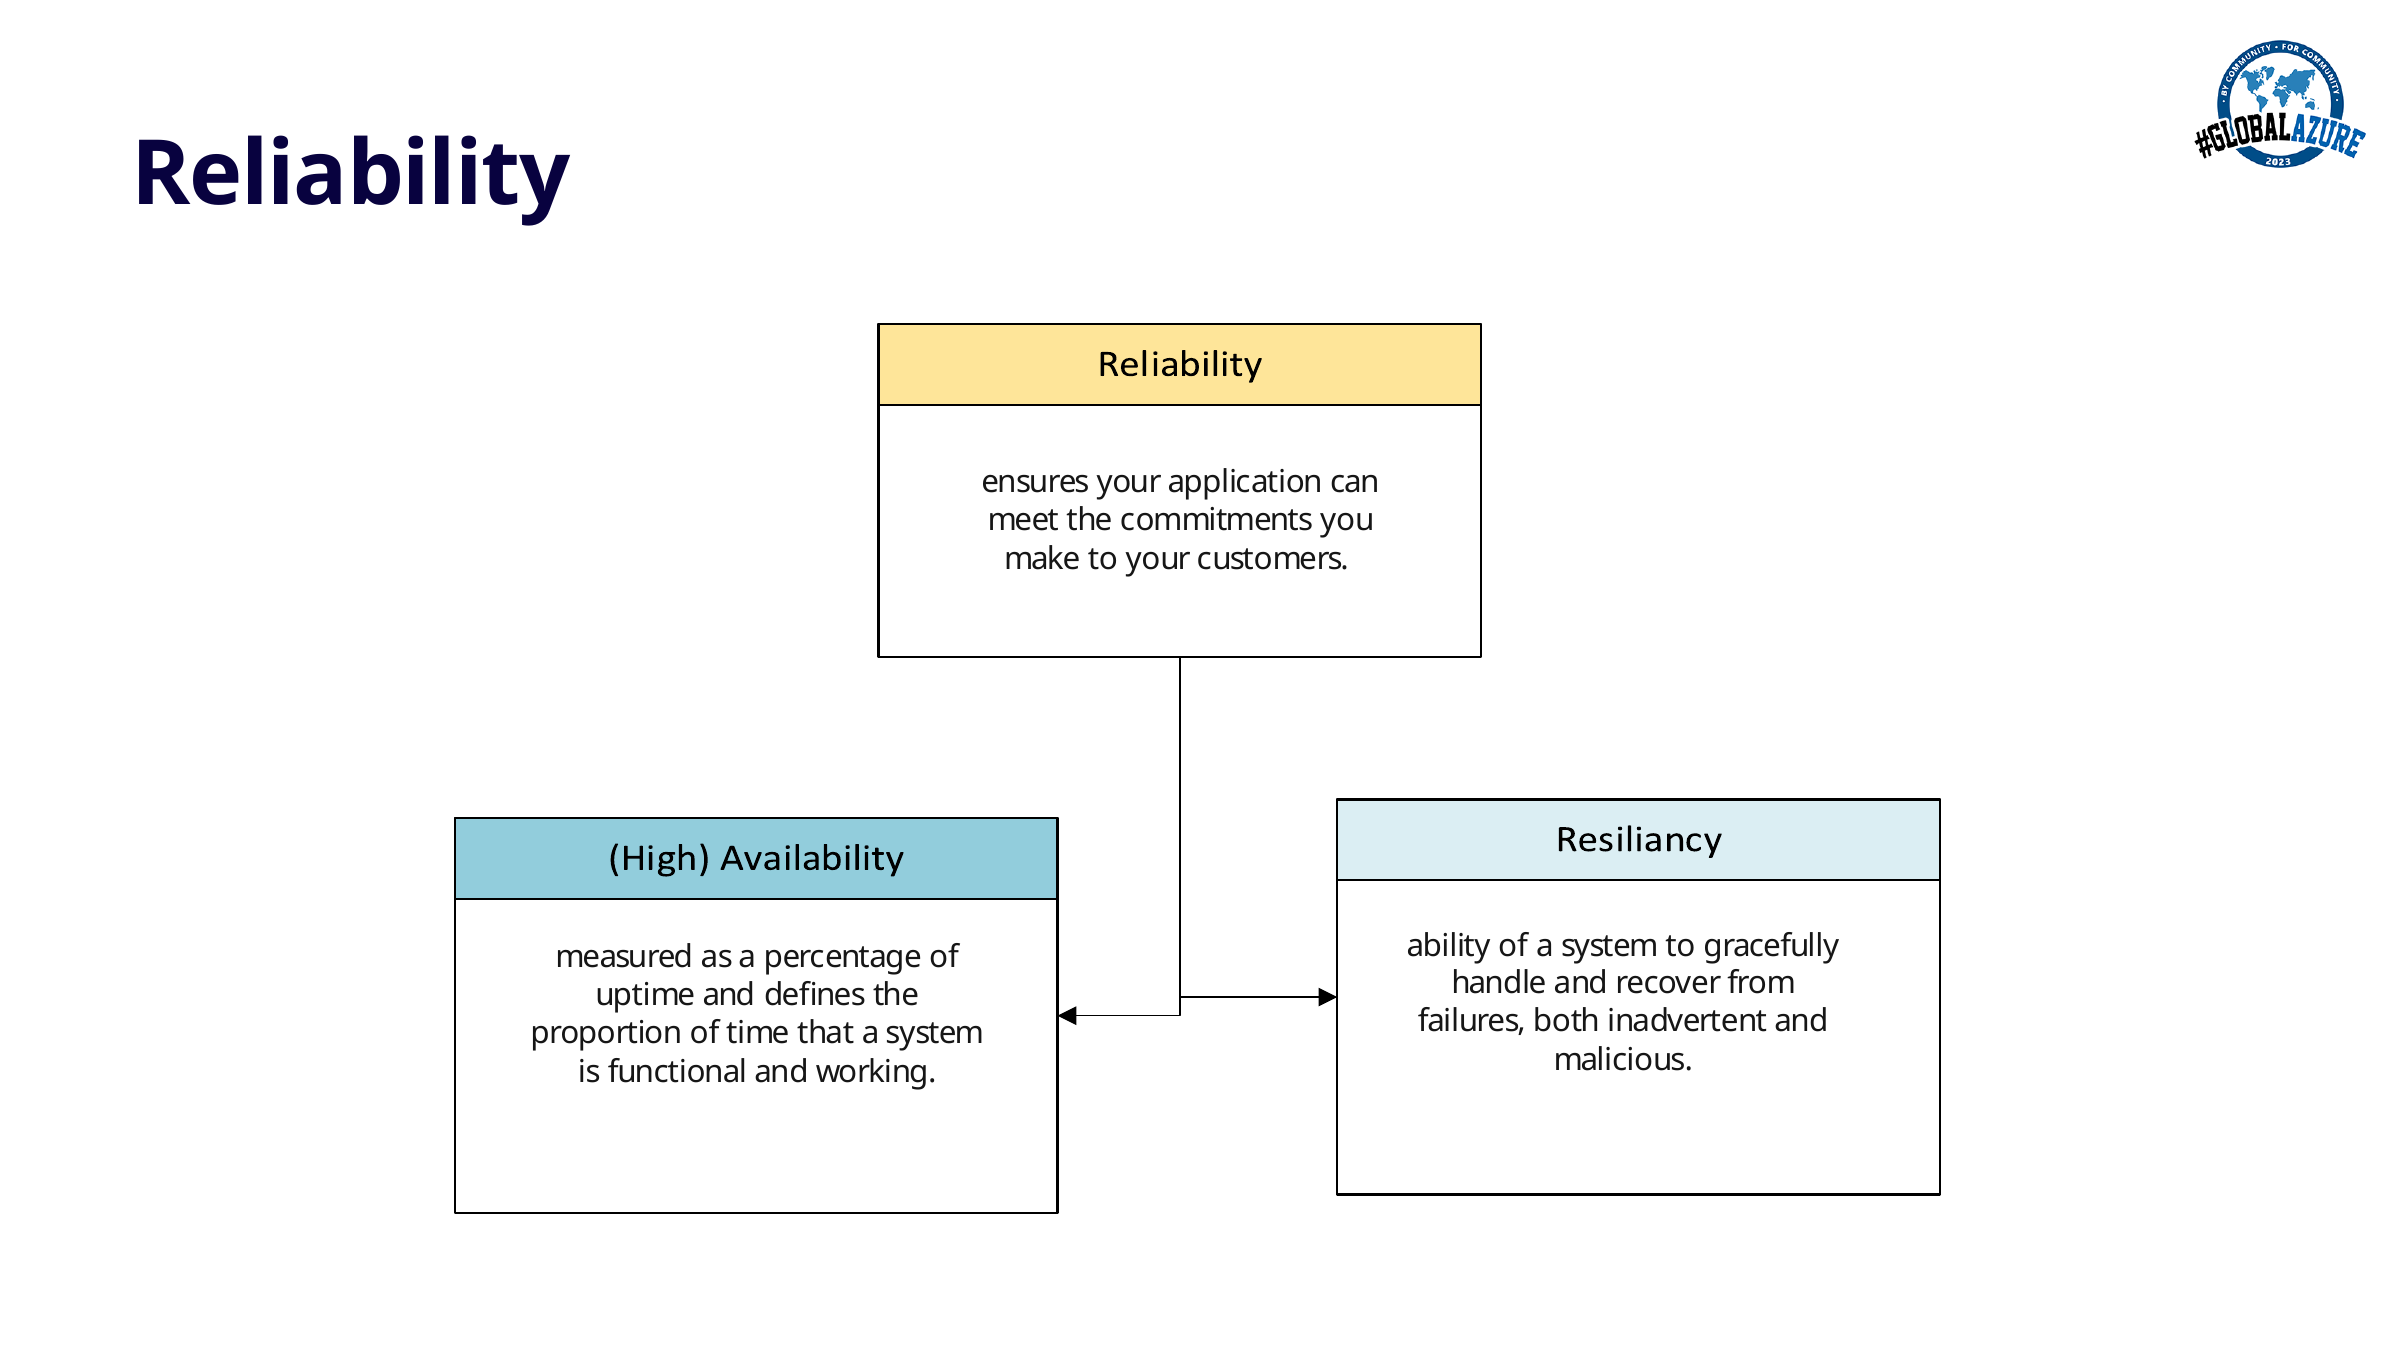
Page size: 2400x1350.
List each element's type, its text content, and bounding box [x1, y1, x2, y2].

picture [449, 318, 1951, 1225]
title Reliability [131, 125, 2051, 224]
picture [2189, 34, 2371, 175]
